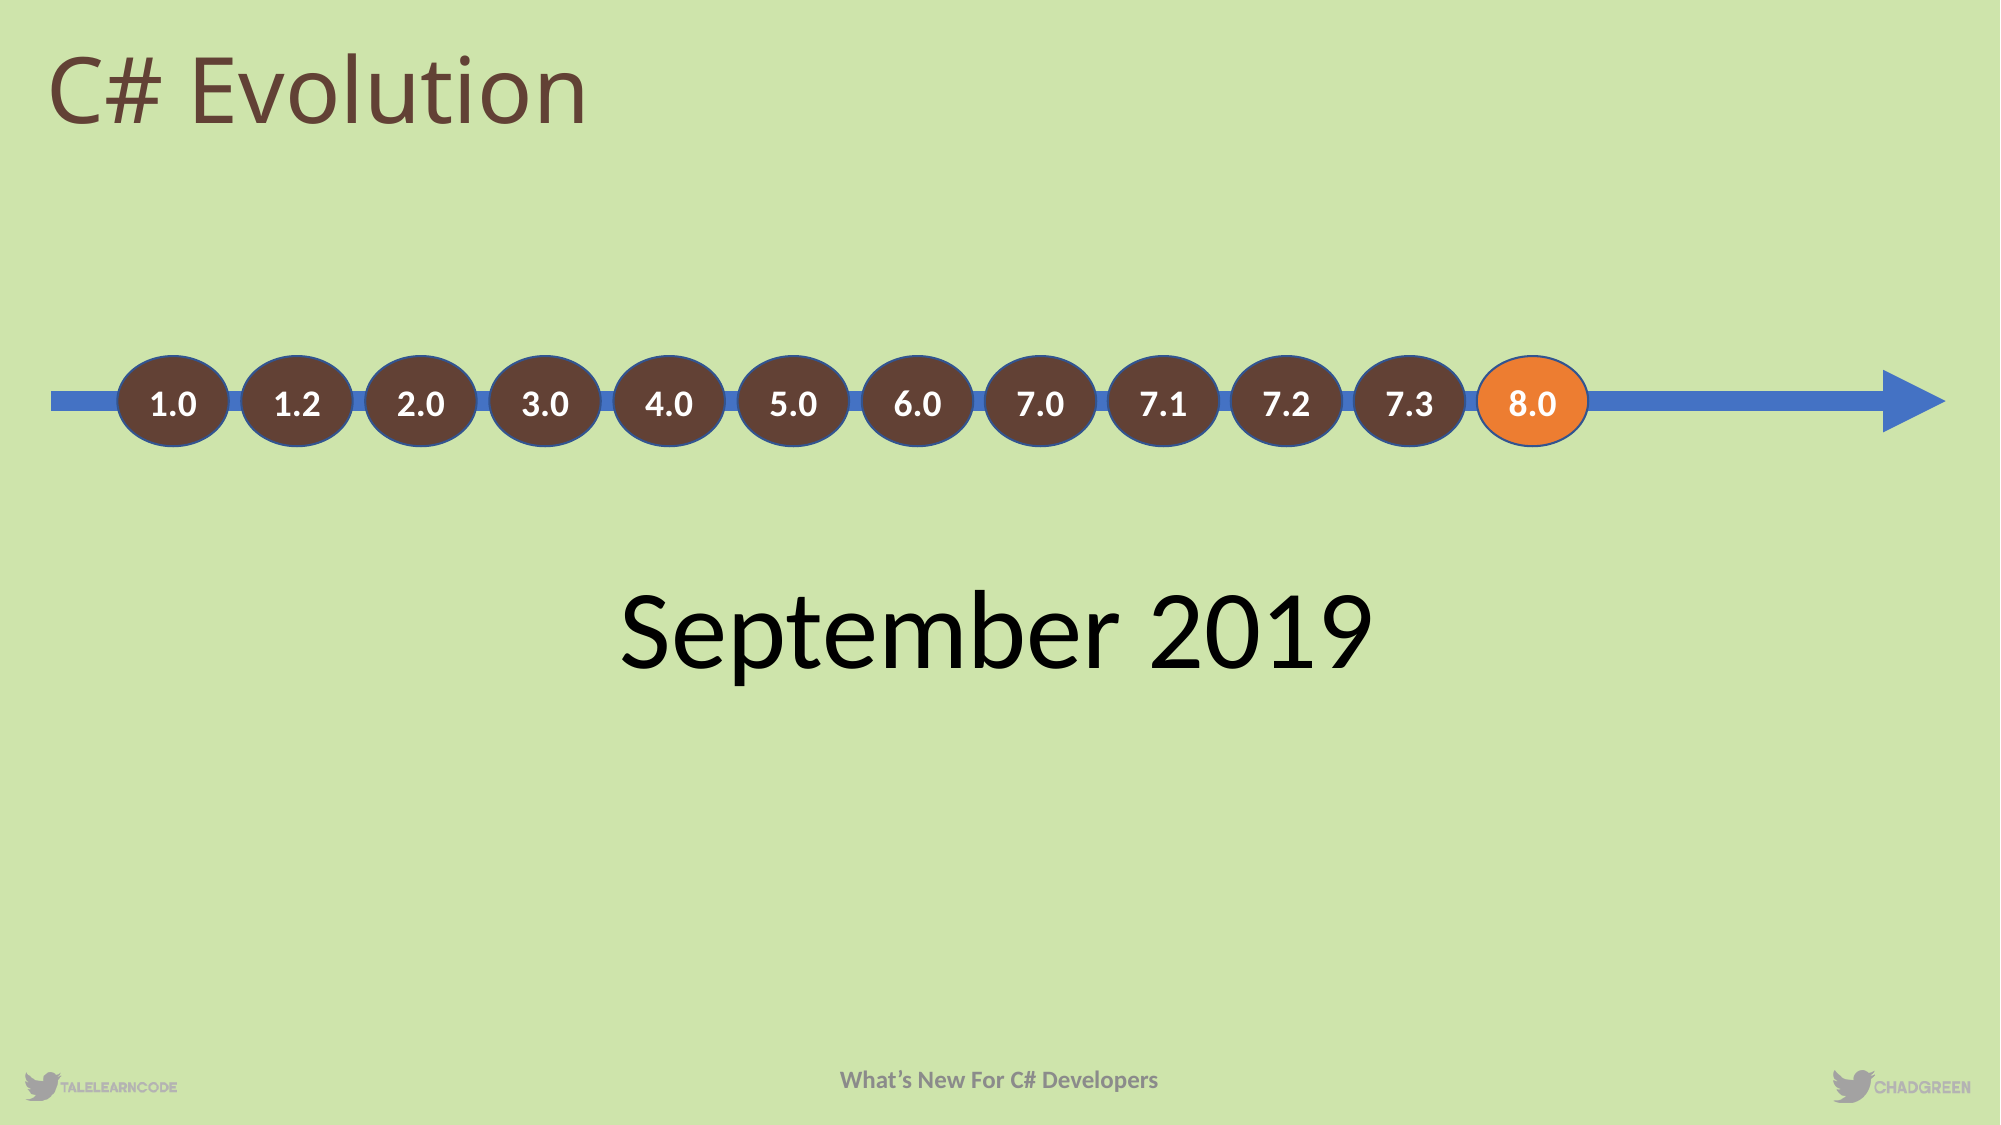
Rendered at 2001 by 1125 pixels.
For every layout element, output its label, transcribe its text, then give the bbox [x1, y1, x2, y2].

text_box 5.0 [736, 402, 851, 448]
text_box 5.0 [736, 355, 851, 401]
text_box 7.0 [983, 355, 1098, 401]
text_box 3.0 [488, 355, 602, 401]
title C# Evolution [31, 22, 1964, 166]
text_box 1.0 [116, 402, 230, 448]
text_box 4.0 [612, 355, 726, 401]
text_box 7.1 [1106, 355, 1221, 401]
text_box September 2019 [604, 548, 1391, 699]
text_box 7.0 [983, 402, 1098, 448]
text_box 2.0 [364, 355, 478, 401]
text_box 1.2 [240, 402, 354, 448]
text_box 8.0 [1475, 402, 1590, 448]
text_box 7.2 [1229, 402, 1344, 448]
text_box 7.3 [1352, 402, 1467, 448]
text_box 7.3 [1352, 355, 1467, 401]
text_box 7.1 [1106, 402, 1221, 448]
text_box 1.0 [116, 355, 230, 401]
text_box 2.0 [364, 402, 478, 448]
text_box 7.2 [1229, 355, 1344, 401]
text_box 1.2 [240, 355, 354, 401]
text_box 3.0 [488, 402, 602, 448]
text_box 6.0 [860, 355, 975, 401]
text_box 8.0 [1475, 355, 1590, 401]
text_box 4.0 [612, 402, 726, 448]
text_box 6.0 [860, 402, 975, 448]
